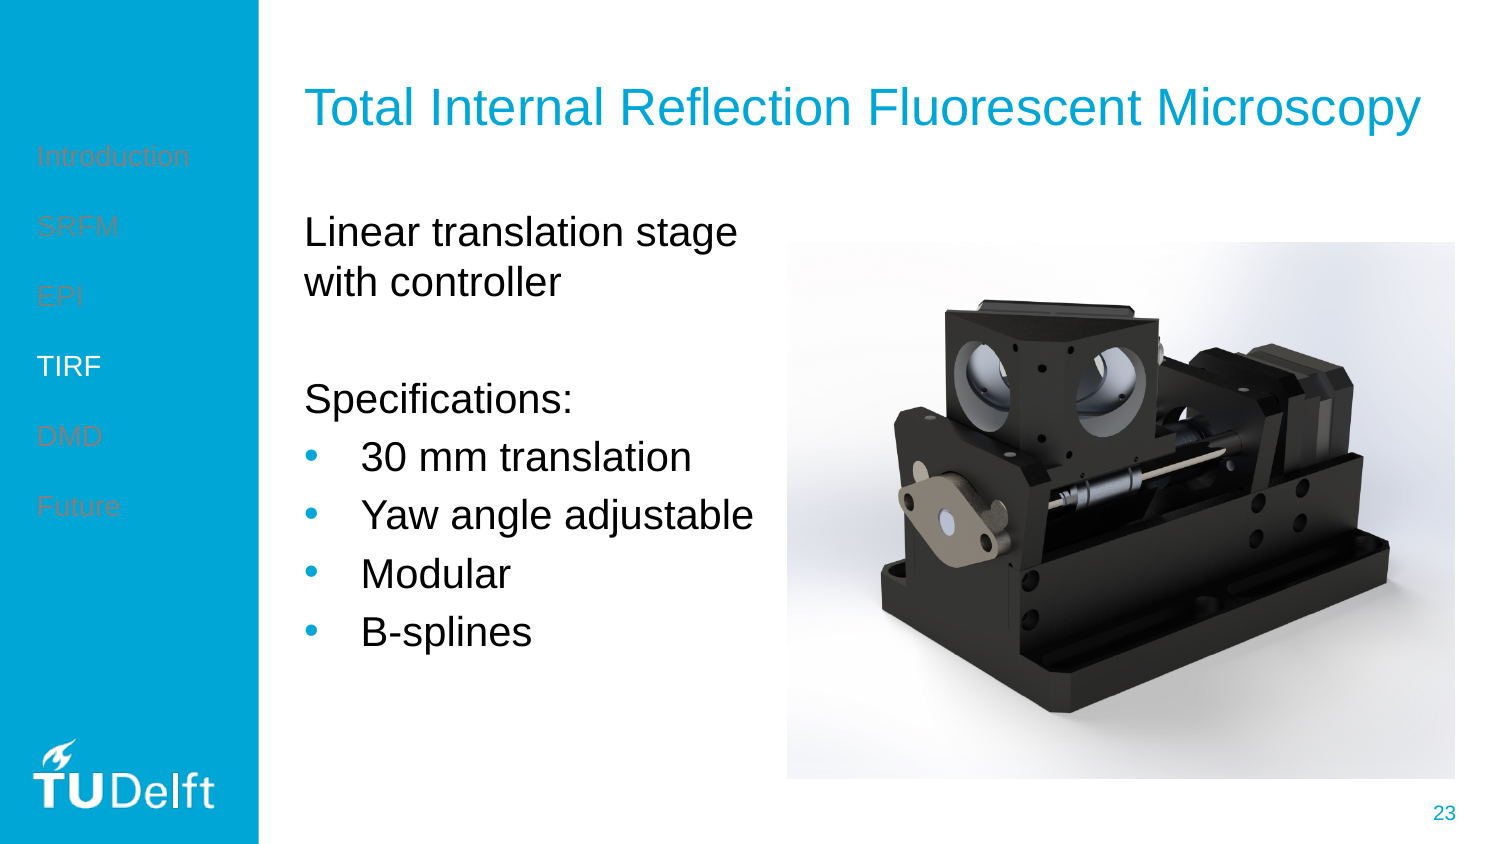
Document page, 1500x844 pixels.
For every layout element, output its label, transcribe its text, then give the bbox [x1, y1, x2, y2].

text_box Introduction SRFM EPI TIRF DMD Future [21, 129, 225, 530]
list Linear translation stage with controller Specifications: 30 mm translation Yaw angle adjustable Modular B-splines [289, 196, 776, 780]
picture [787, 242, 1456, 780]
title Total Internal Reflection Fluorescent Microscopy [289, 33, 1455, 175]
